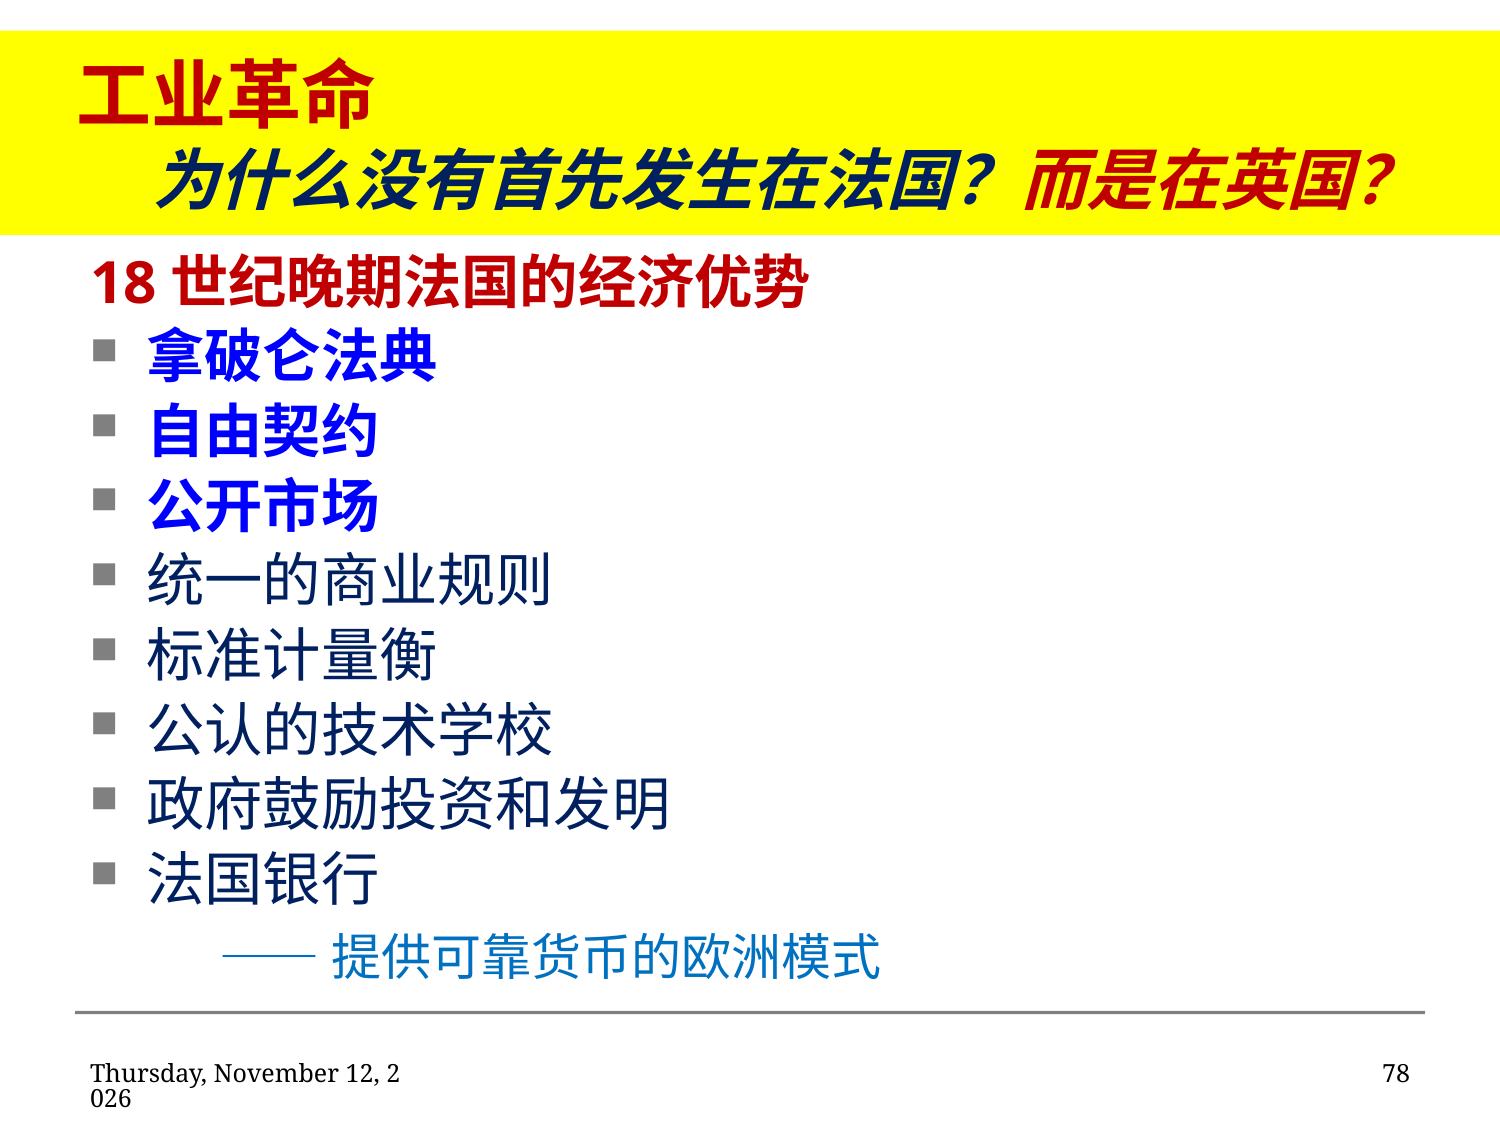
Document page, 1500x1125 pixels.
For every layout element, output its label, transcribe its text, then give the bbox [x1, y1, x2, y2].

title 工业革命 为什么没有首先发生在法国？而是在英国？ [0, 30, 1500, 236]
list 18世纪晚期法国的经济优势 拿破仑法典 自由契约 公开市场 统一的商业规则 标准计量衡 公认的技术学校 政府鼓励投资和发明 法国银行 ——提供可靠货币的欧洲模式 [74, 245, 1426, 1038]
slide_number 78 [1074, 1023, 1426, 1100]
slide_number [74, 1023, 426, 1100]
